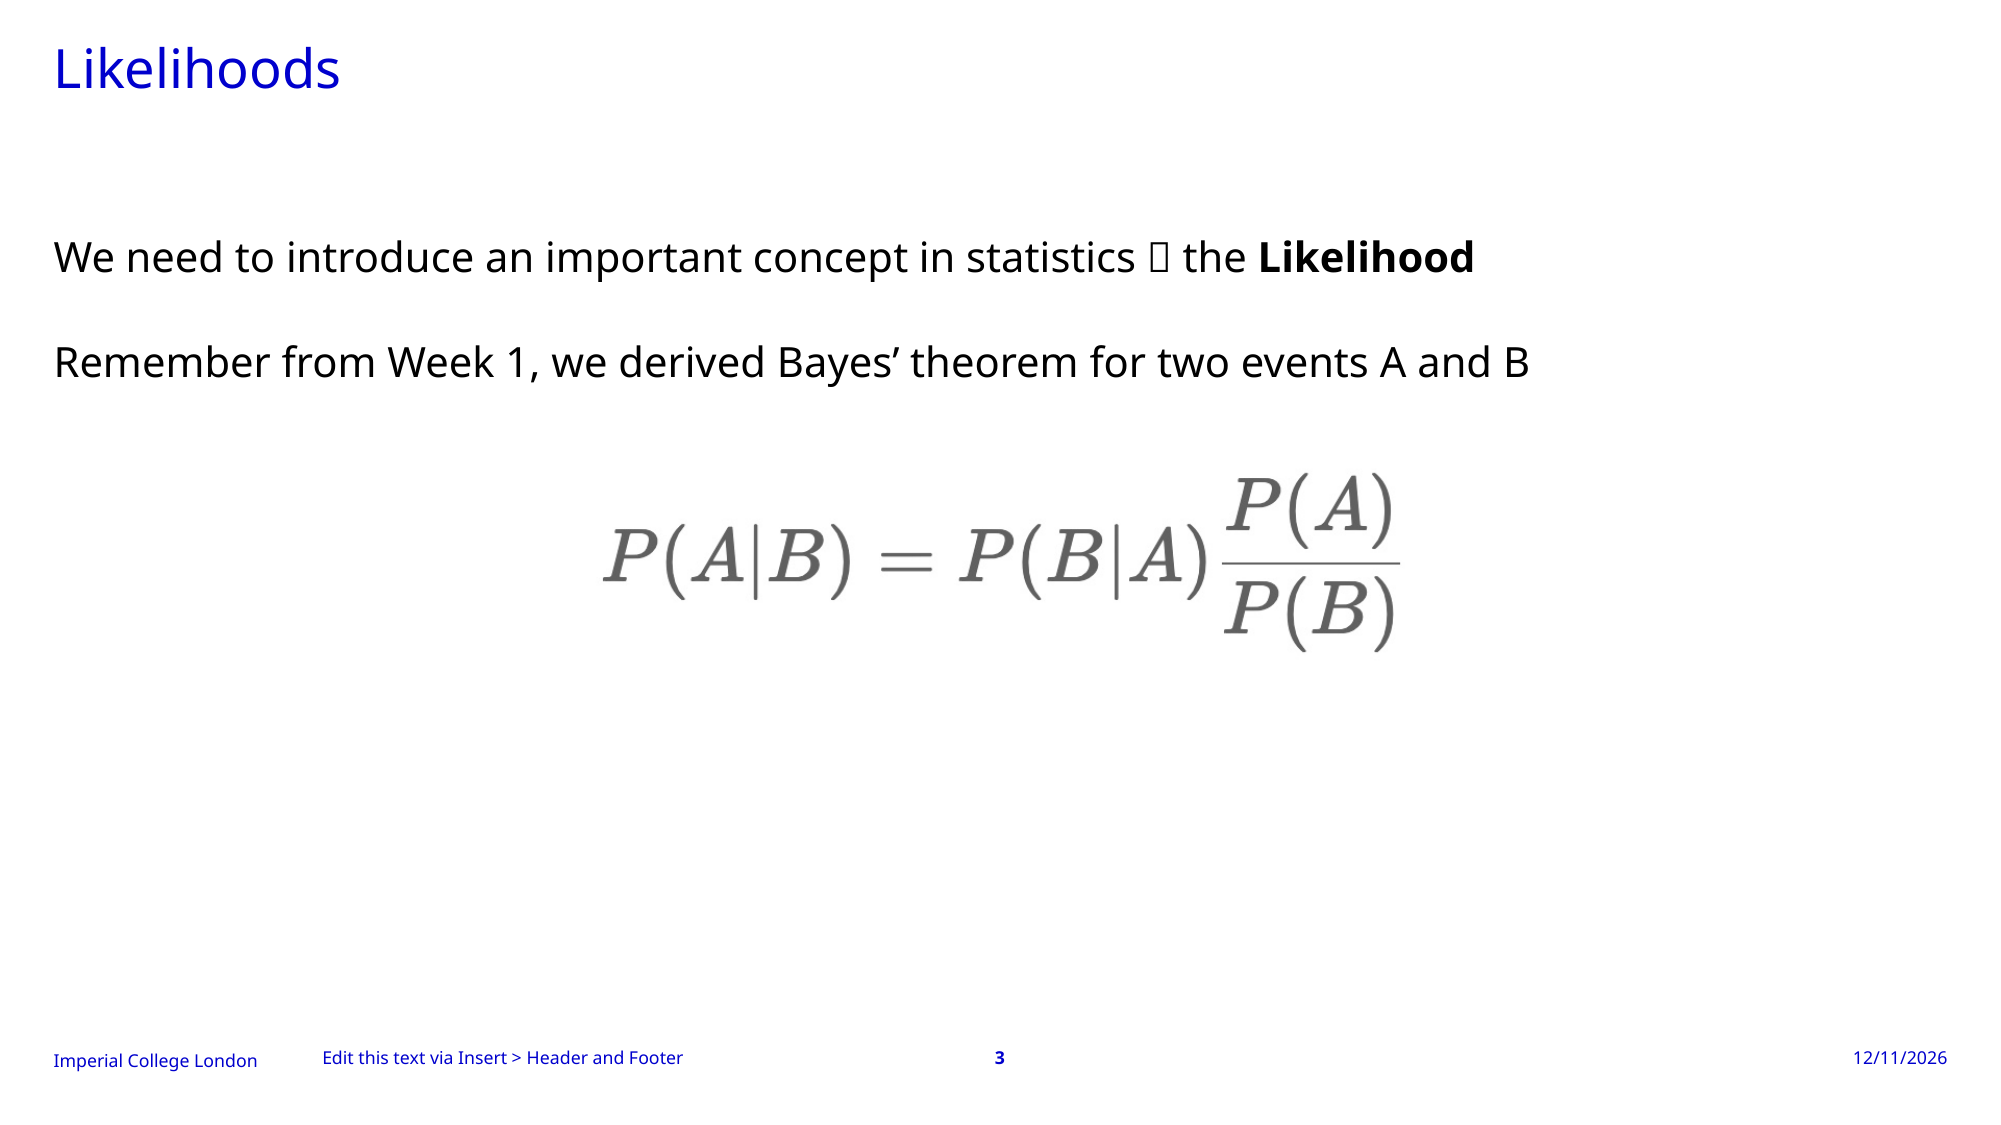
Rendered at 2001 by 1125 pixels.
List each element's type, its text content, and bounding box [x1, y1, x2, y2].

footer Edit this text via Insert > Header and Footer [322, 1048, 884, 1072]
picture [579, 452, 1421, 673]
slide_number 3 [973, 1048, 1027, 1072]
list We need to introduce an important concept in statistics  the Likelihood Remember from Week 1, we derived Bayes’ theorem for two events A and B [53, 228, 1947, 1028]
title Likelihoods [53, 41, 1947, 104]
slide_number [1745, 1048, 1948, 1072]
